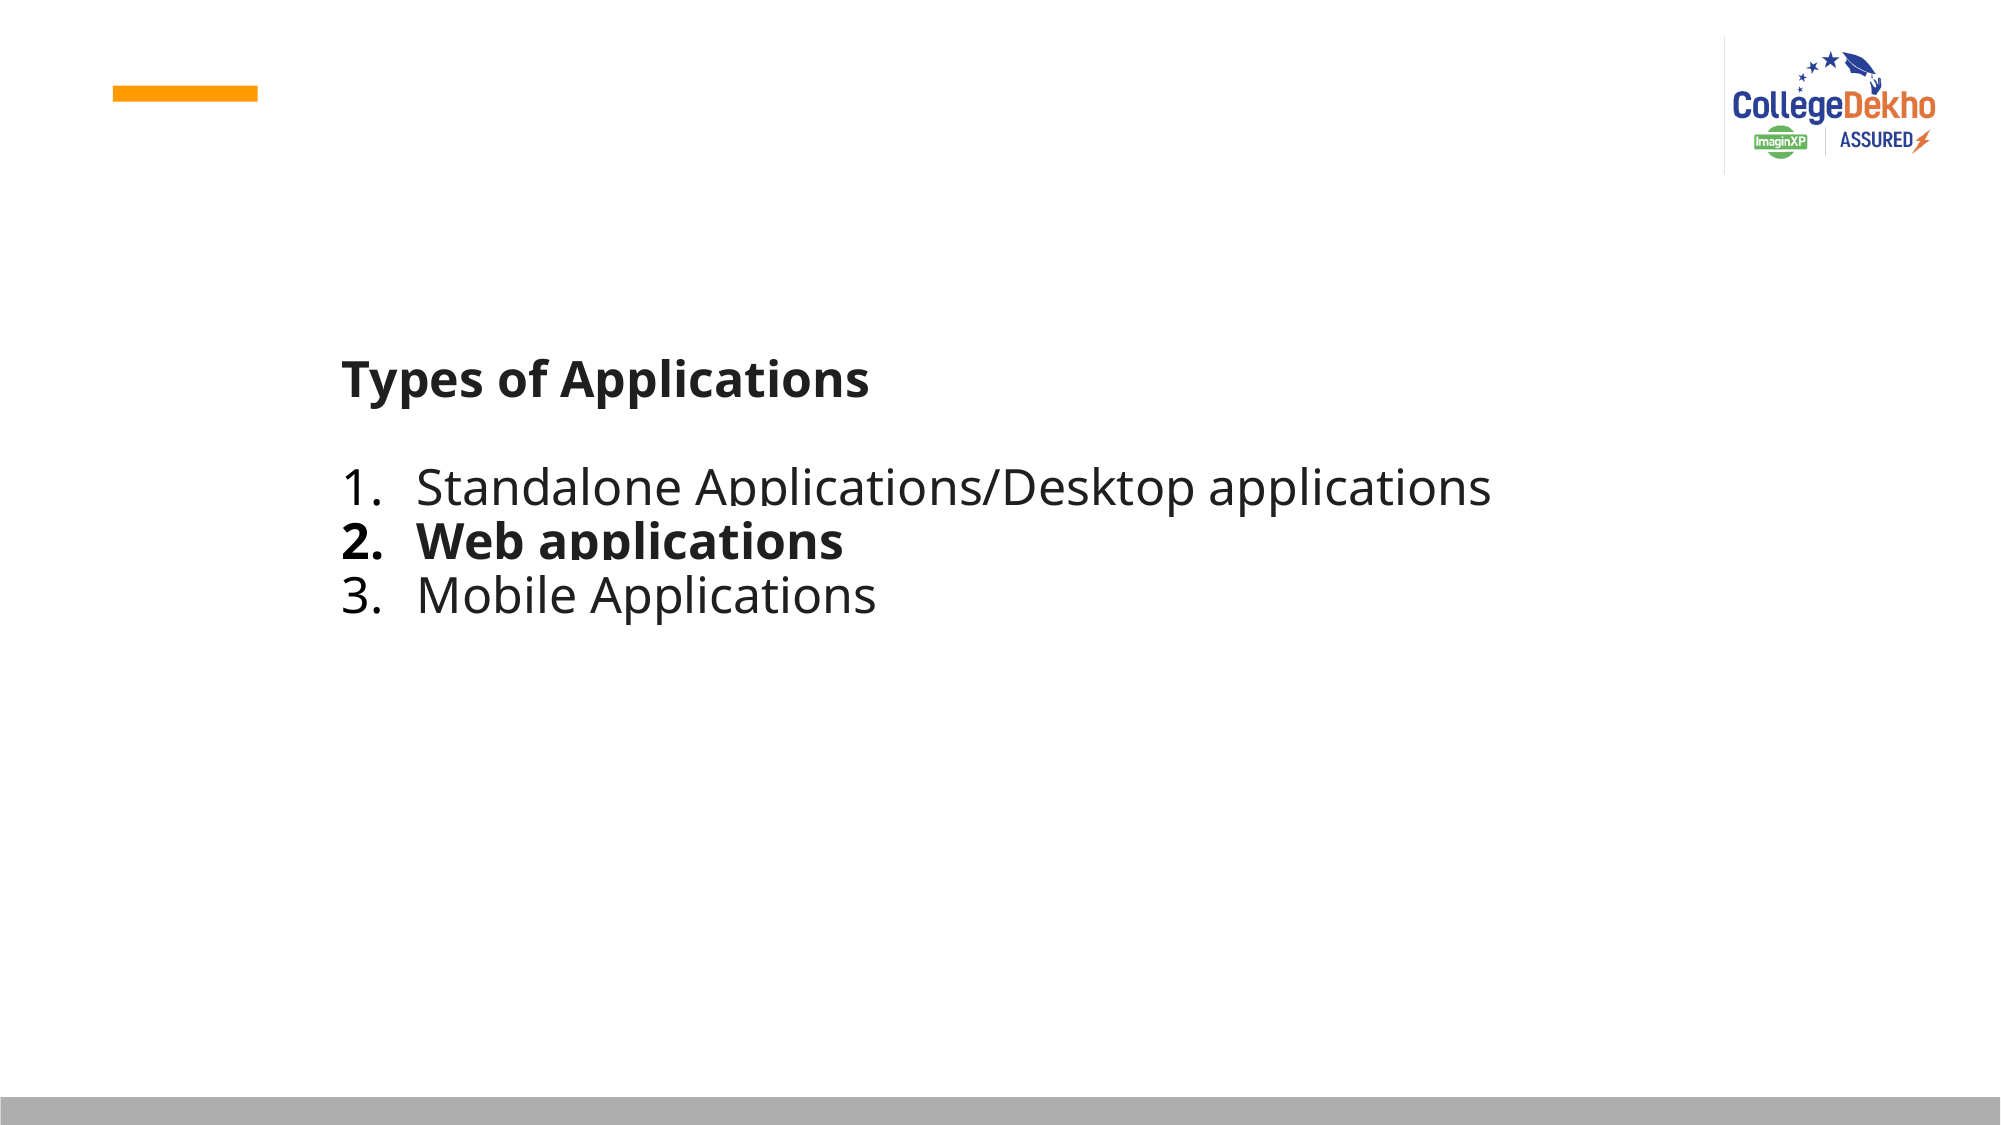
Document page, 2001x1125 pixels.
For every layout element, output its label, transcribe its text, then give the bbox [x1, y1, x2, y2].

text_box Types of Applications Standalone Applications/Desktop applications Web applications Mobile Applications [326, 347, 1790, 793]
picture [1724, 36, 1943, 174]
picture [0, 1080, 2001, 1125]
